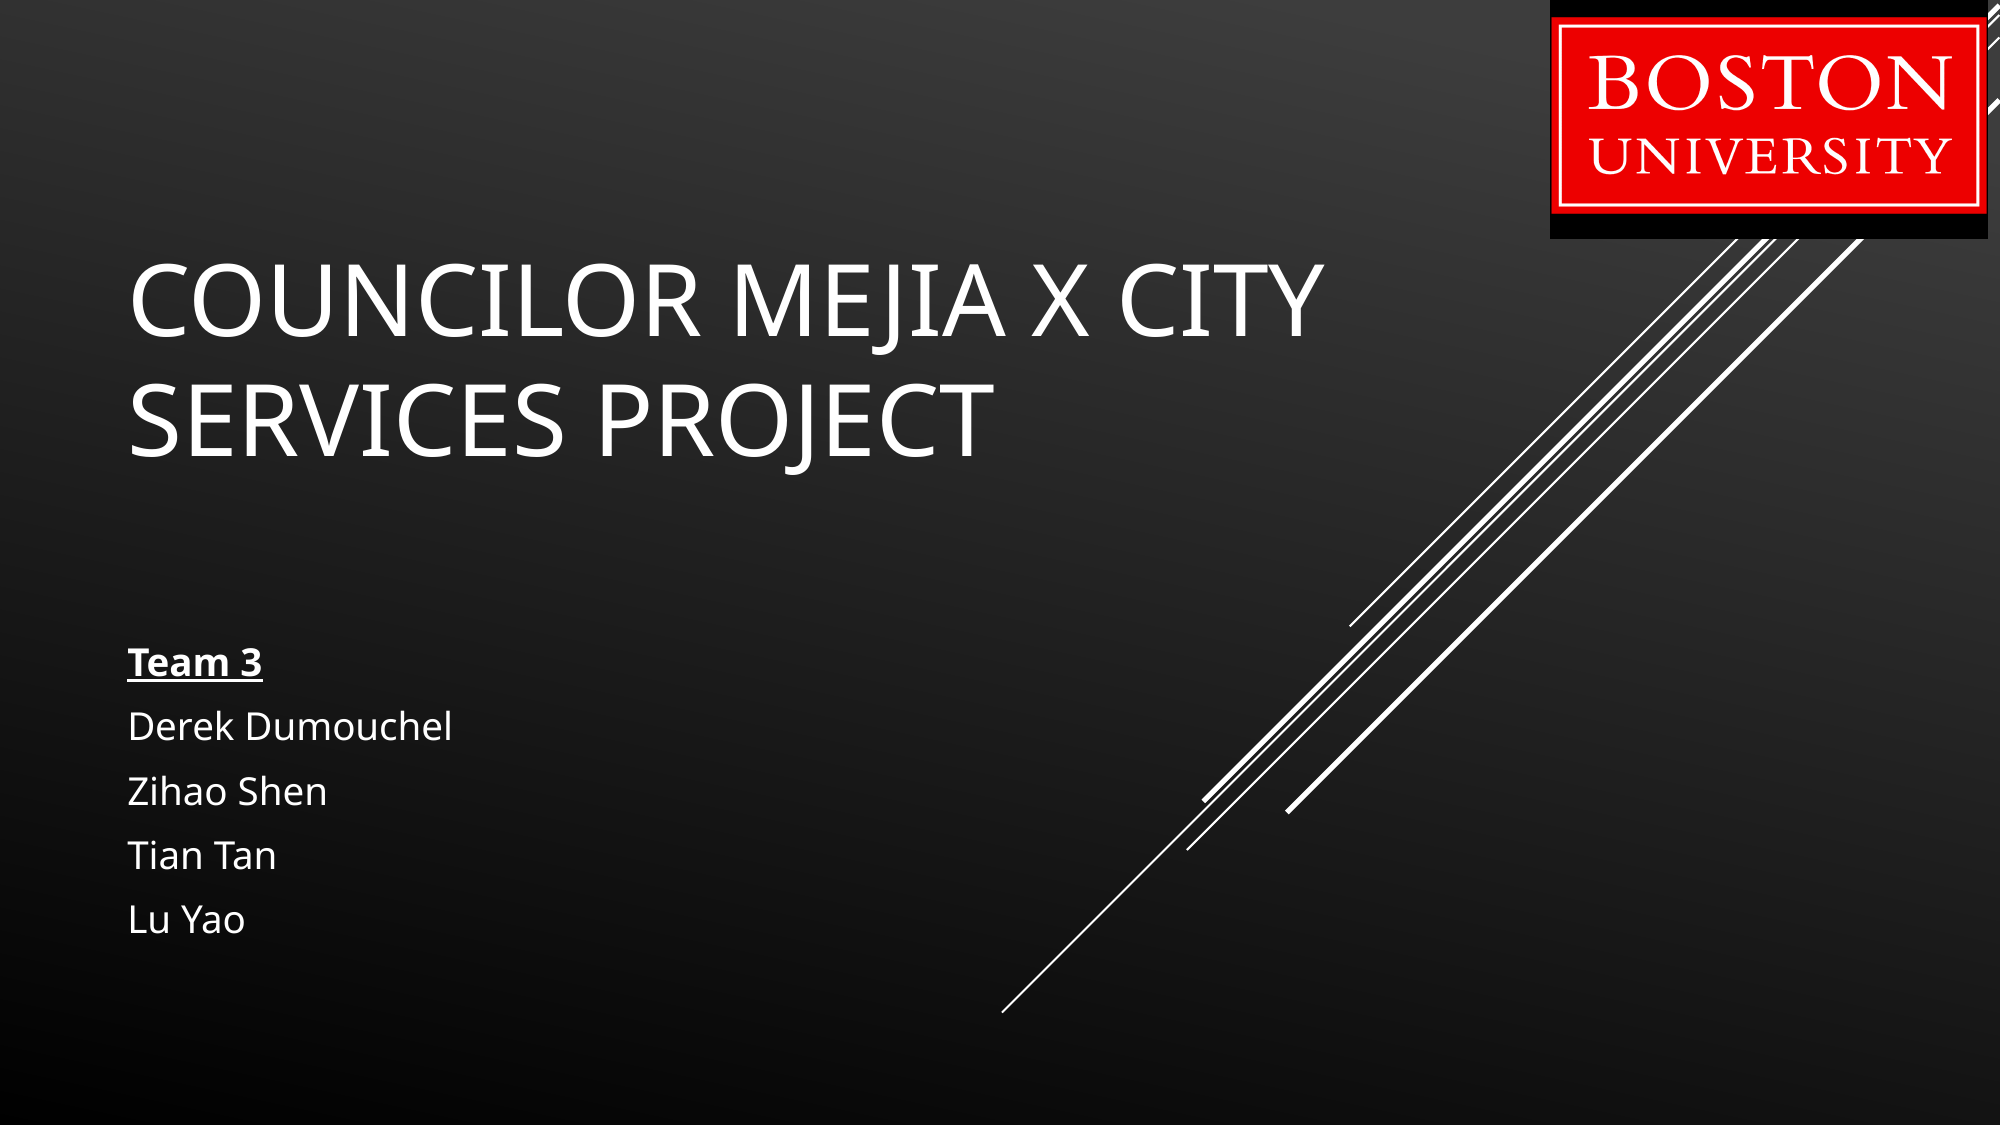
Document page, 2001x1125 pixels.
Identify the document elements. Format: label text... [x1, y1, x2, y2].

picture [1550, 0, 1988, 239]
subtitle Team 3 Derek Dumouchel Zihao Shen Tian Tan Lu Yao [112, 630, 1163, 950]
title COUNCILOR MEJIA X CITY SERVICES PROJECT [112, 112, 1425, 600]
